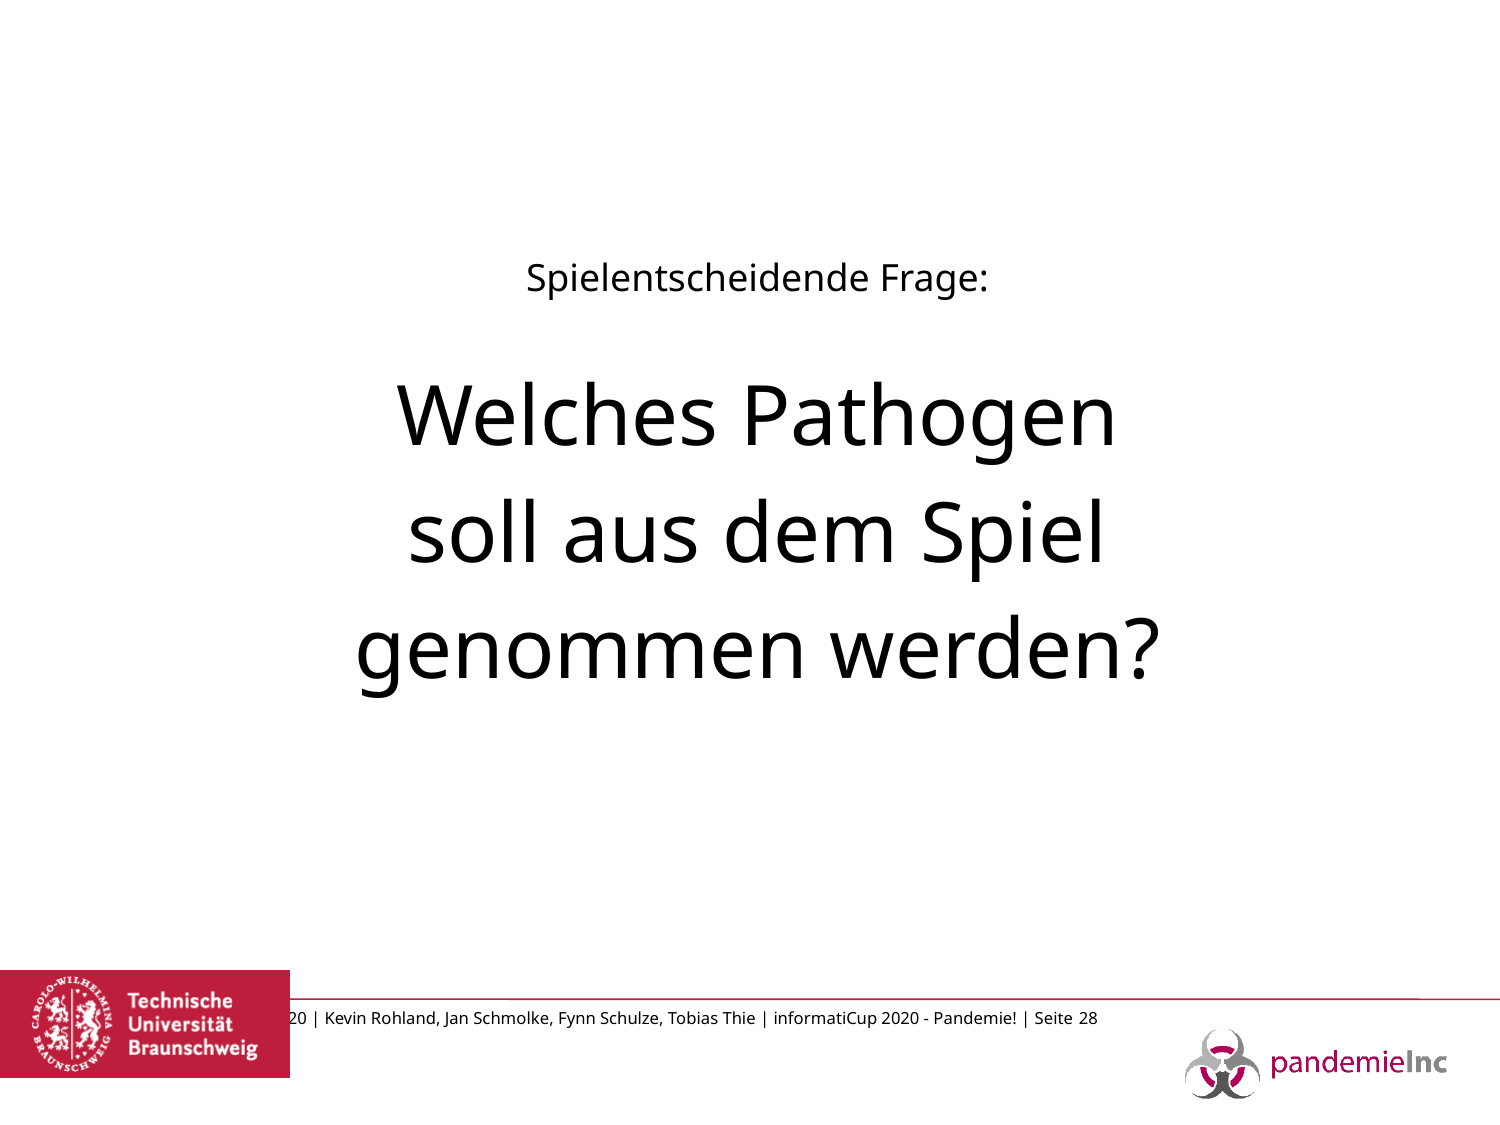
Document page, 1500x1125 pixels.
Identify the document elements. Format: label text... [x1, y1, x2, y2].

picture [1176, 1020, 1455, 1107]
list Spielentscheidende Frage: Welches Pathogen soll aus dem Spiel genommen werden? [70, 206, 1445, 945]
picture [0, 970, 290, 1078]
